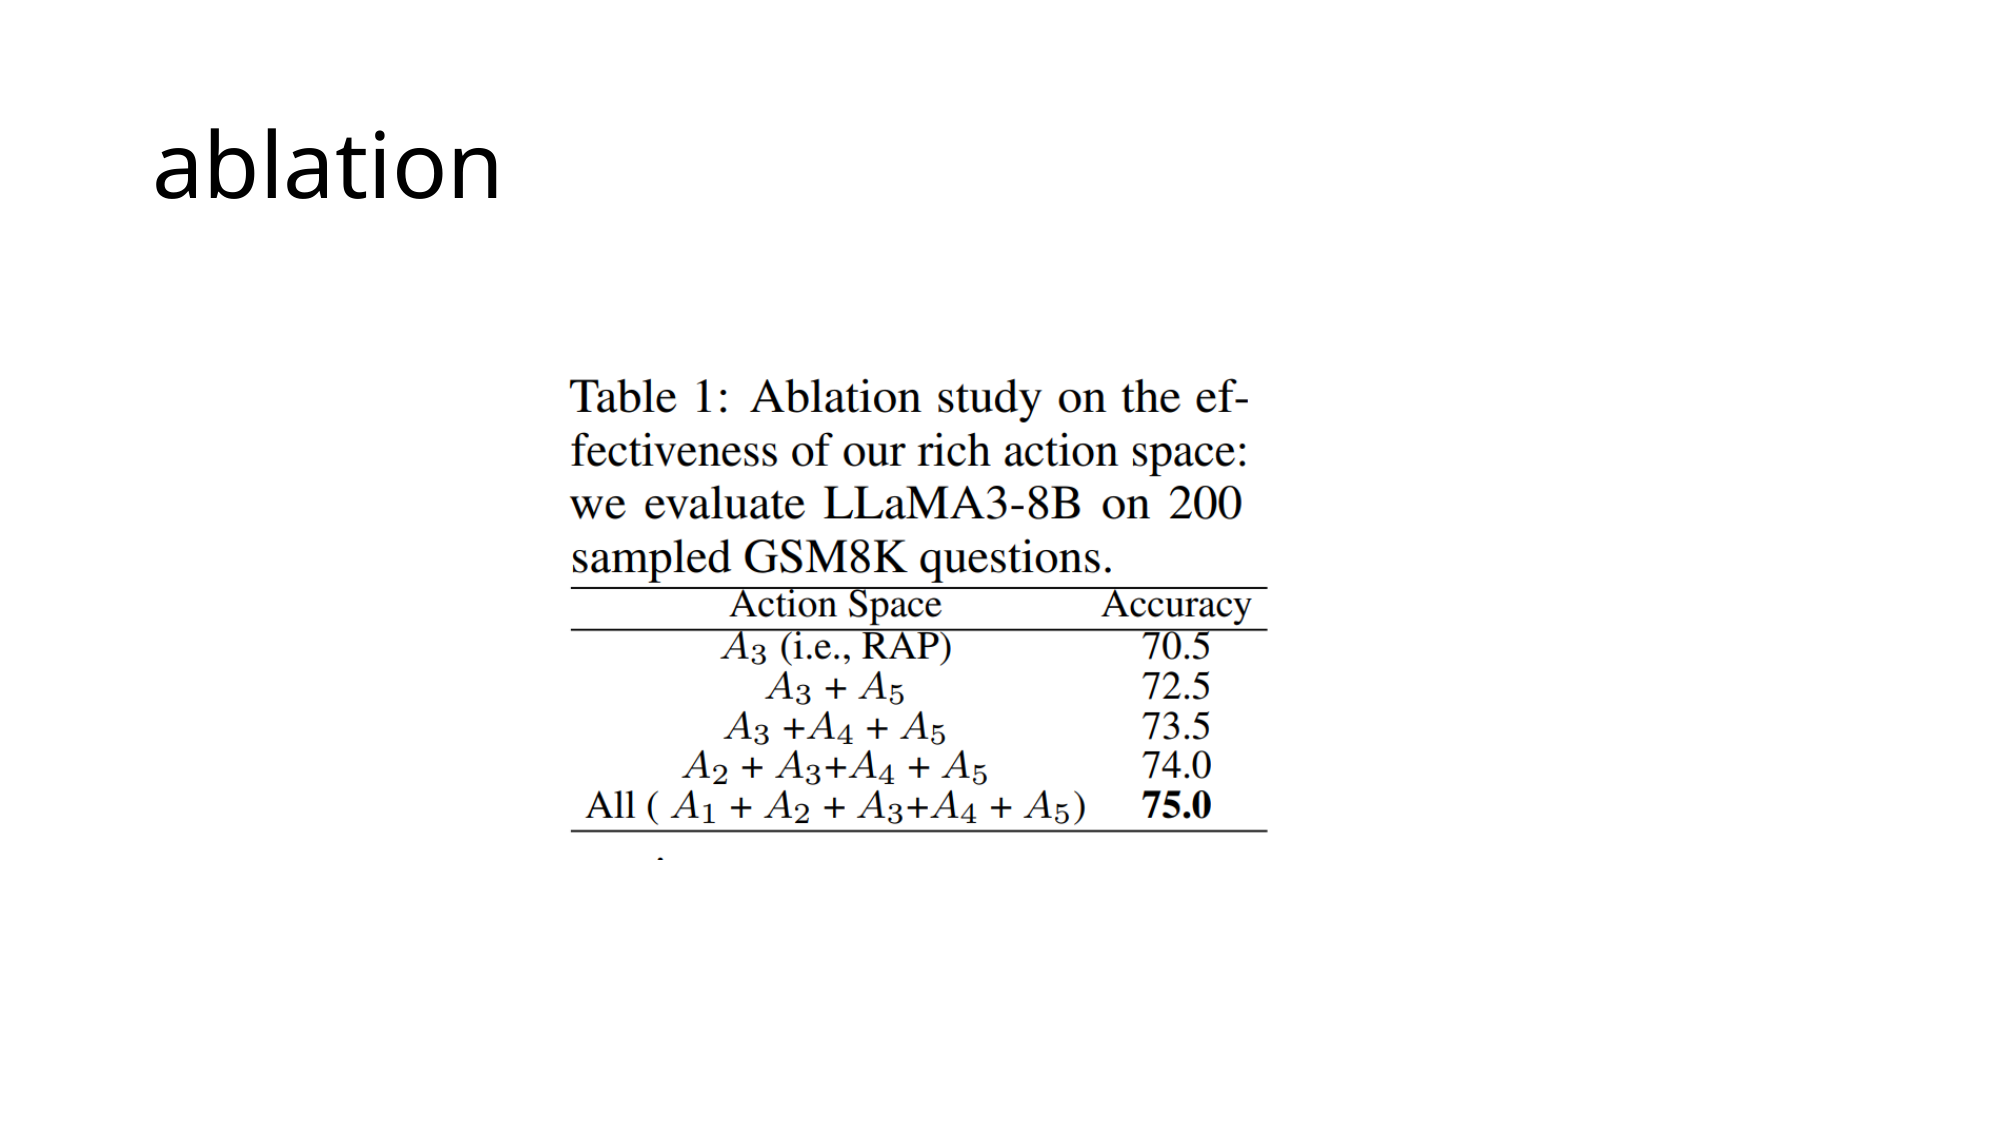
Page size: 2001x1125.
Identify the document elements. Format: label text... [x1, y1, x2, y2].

picture [552, 355, 1331, 860]
title ablation [137, 59, 1863, 278]
